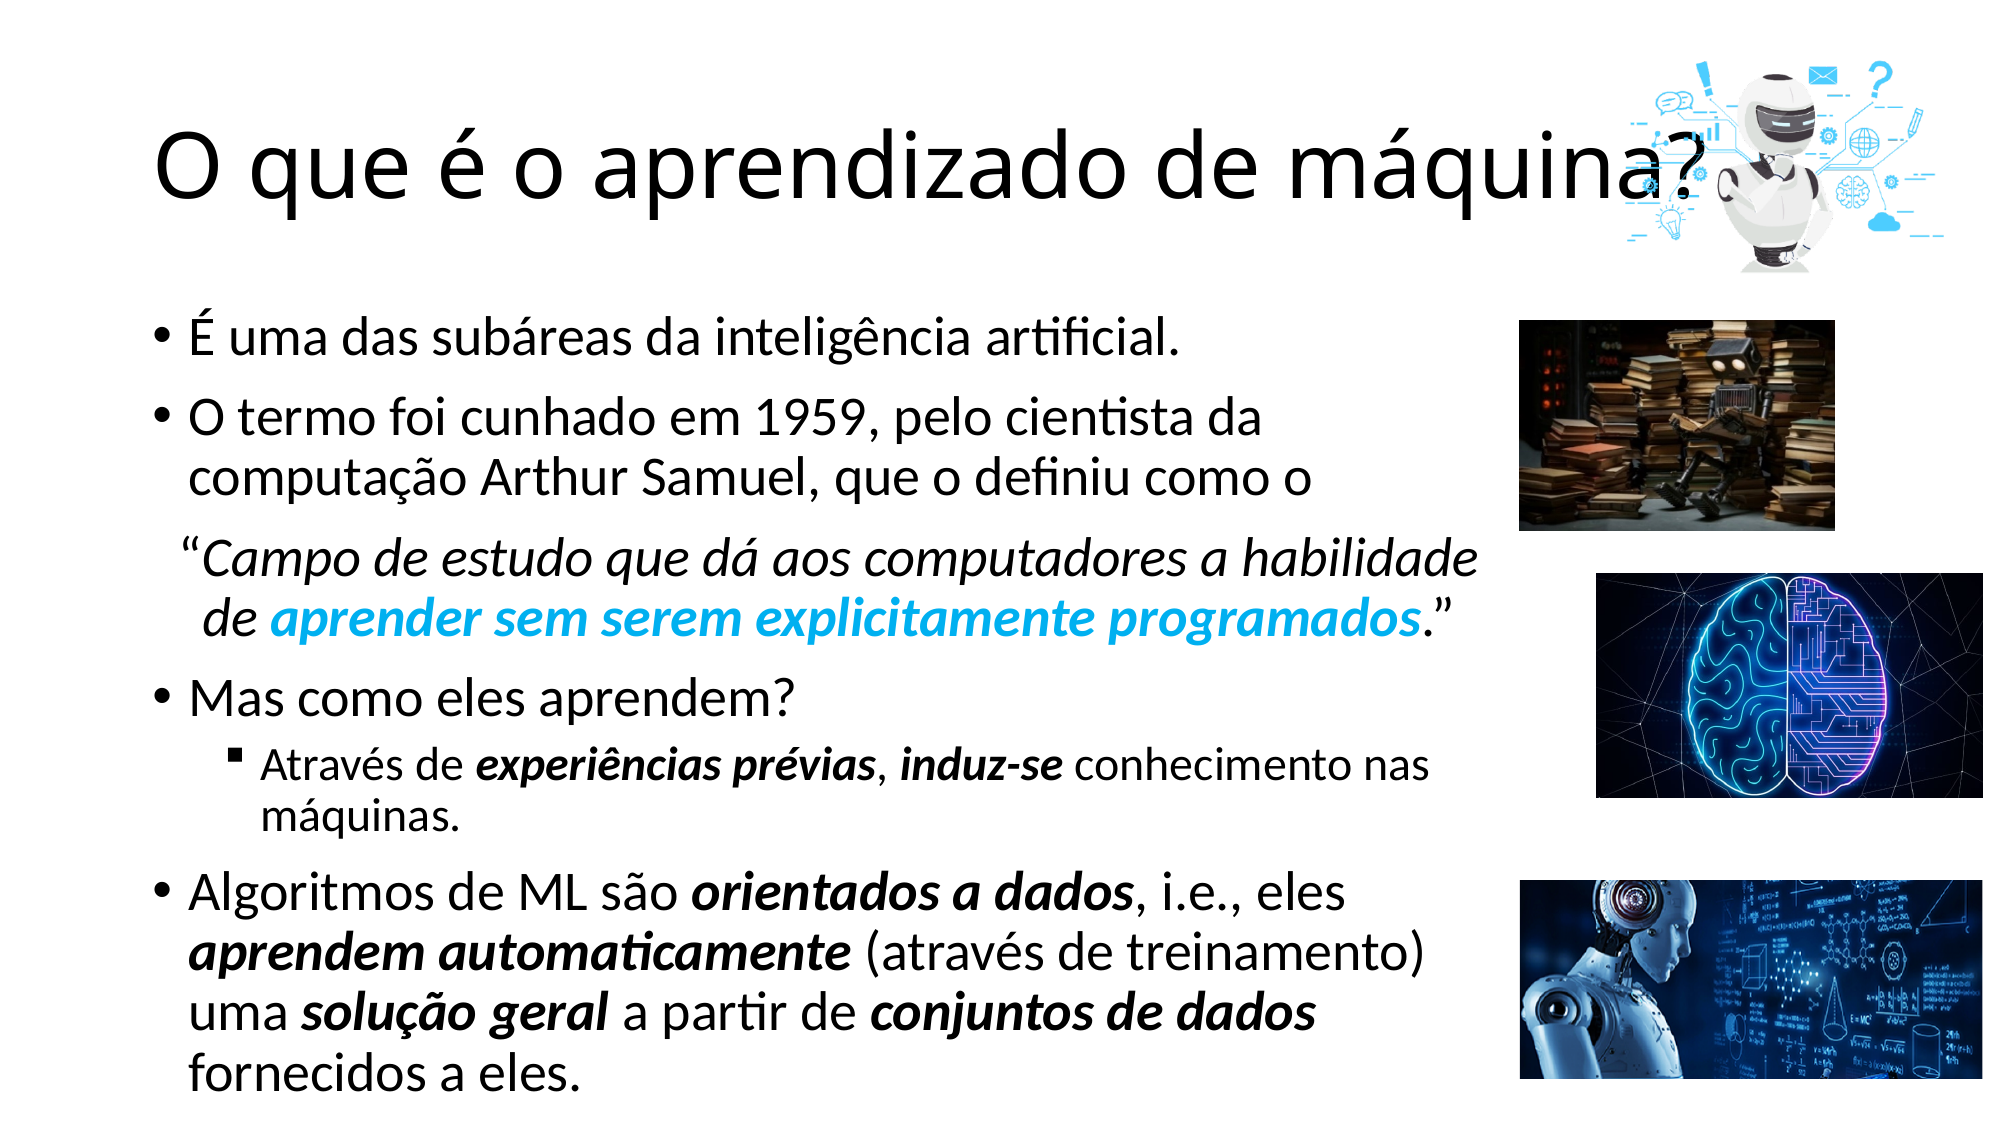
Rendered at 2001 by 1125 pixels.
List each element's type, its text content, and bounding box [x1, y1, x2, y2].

list É uma das subáreas da inteligência artificial. O termo foi cunhado em 1959, pelo cientista da computação Arthur Samuel, que o definiu como o “Campo de estudo que dá aos computadores a habilidade de aprender sem serem explicitamente programados.” Mas como eles aprendem? Através de experiências prévias, induz-se conhecimento nas máquinas. Algoritmos de ML são orientados a dados, i.e., eles aprendem automaticamente (através de treinamento) uma solução geral a partir de conjuntos de dados fornecidos a eles. [137, 299, 1520, 1125]
title O que é o aprendizado de máquina? [137, 59, 1585, 278]
picture [1519, 320, 1835, 531]
picture [1585, 53, 1983, 278]
picture [1596, 573, 1983, 798]
picture [1519, 880, 1983, 1079]
